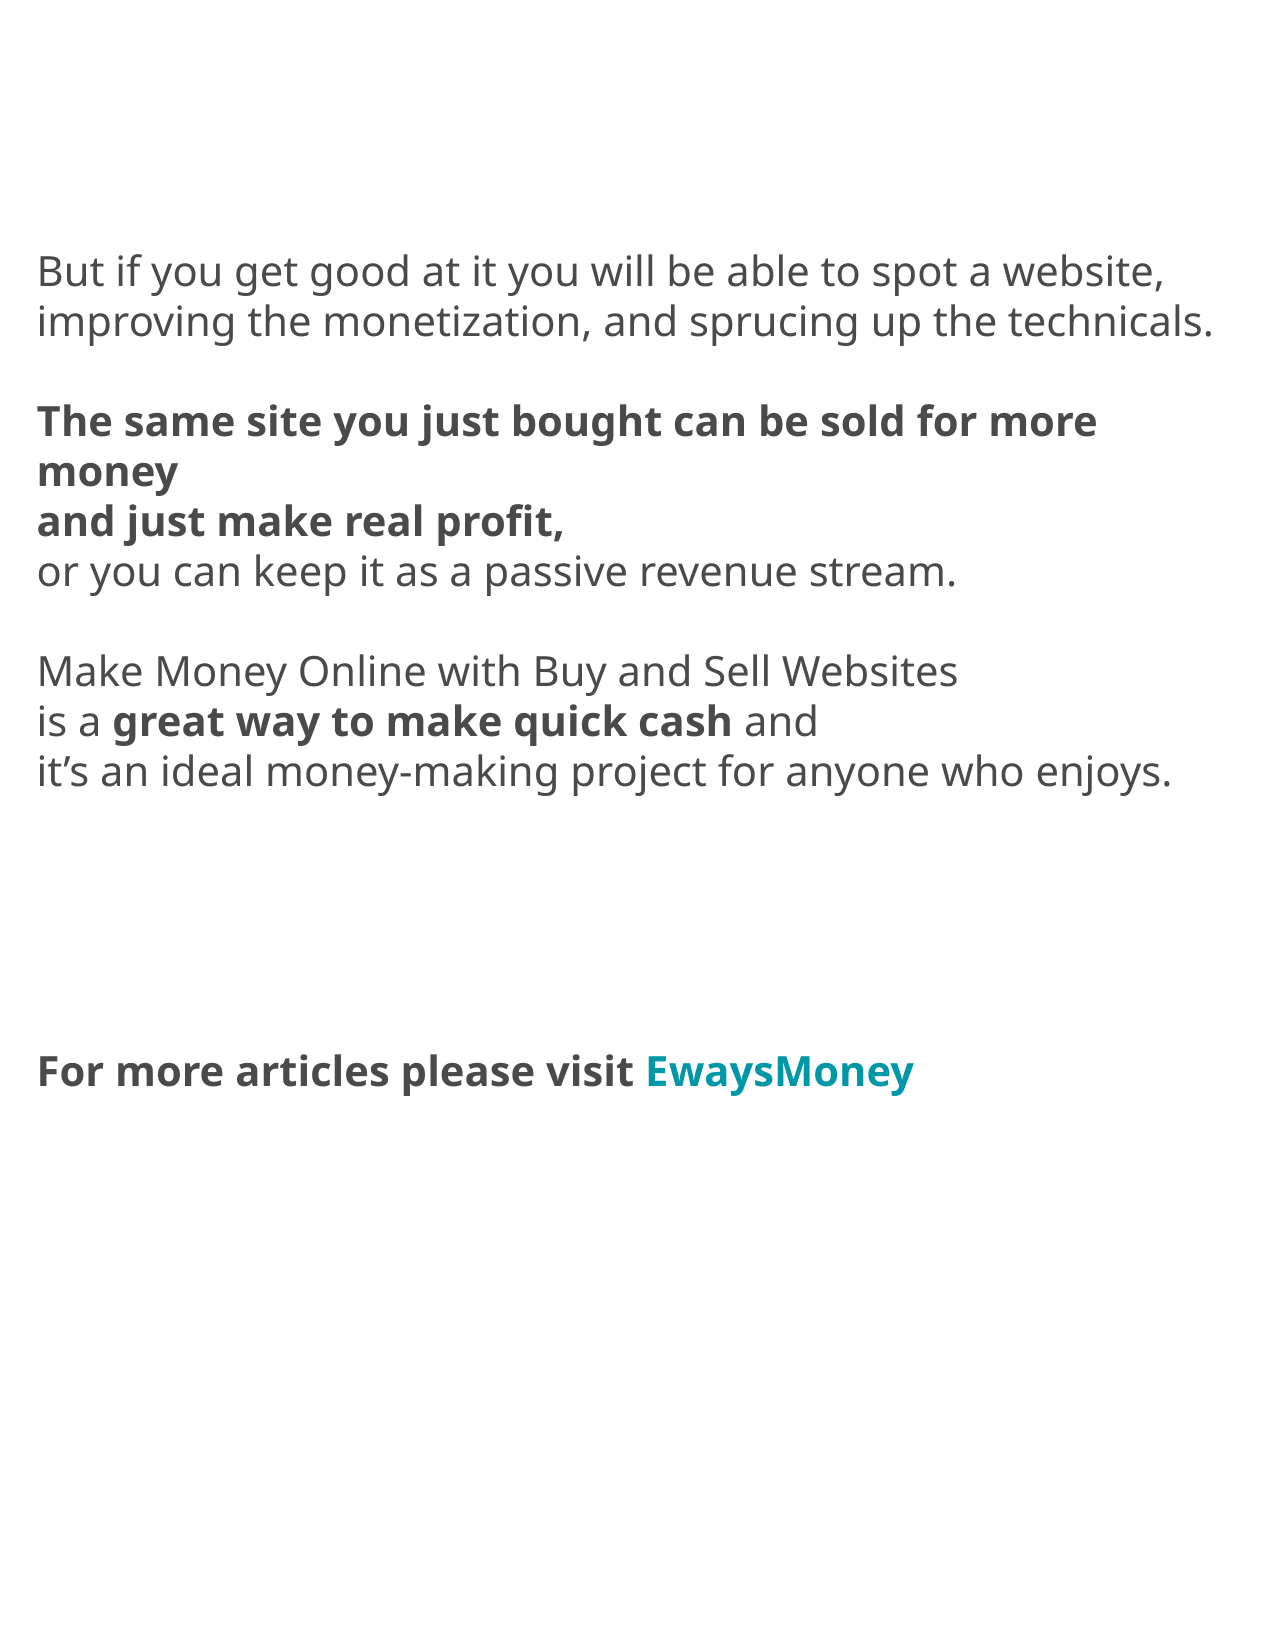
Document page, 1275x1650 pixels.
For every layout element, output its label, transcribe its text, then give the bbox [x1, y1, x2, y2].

text_box But if you get good at it you will be able to spot a website, improving the monetization, and sprucing up the technicals. The same site you just bought can be sold for more money and just make real profit, or you can keep it as a passive revenue stream. Make Money Online with Buy and Sell Websites is a great way to make quick cash and it’s an ideal money-making project for anyone who enjoys. For more articles please visit EwaysMoney [21, 237, 1254, 1160]
